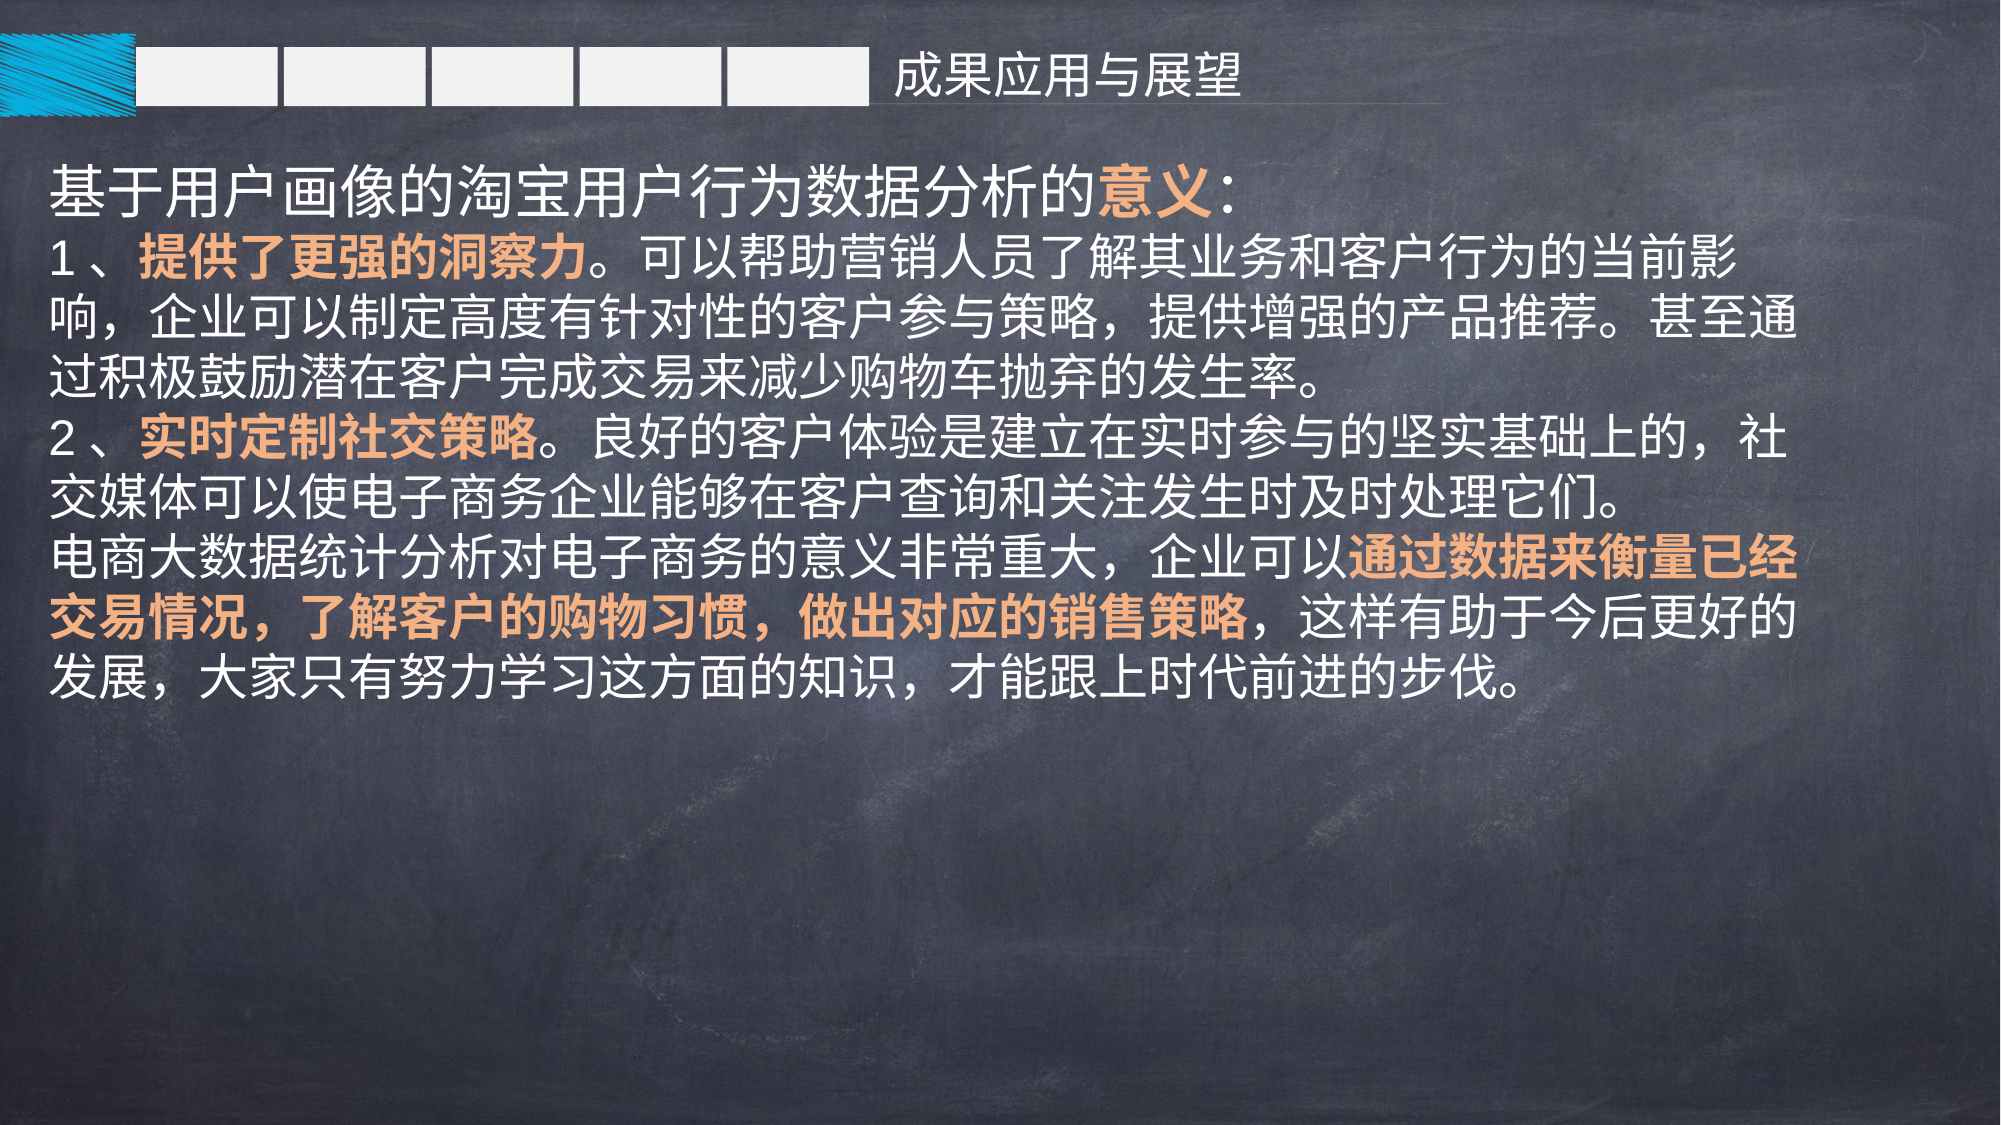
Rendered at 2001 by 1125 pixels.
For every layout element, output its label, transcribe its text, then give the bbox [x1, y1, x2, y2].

picture [0, 0, 2001, 1125]
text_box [0, 33, 1449, 117]
text_box 基于用户画像的淘宝用户行为数据分析的意义： 1、提供了更强的洞察力。可以帮助营销人员了解其业务和客户行为的当前影响，企业可以制定高度有针对性的客户参与策略，提供增强的产品推荐。甚至通过积极鼓励潜在客户完成交易来减少购物车抛弃的发生率。 2、实时定制社交策略。良好的客户体验是建立在实时参与的坚实基础上的，社交媒体可以使电子商务企业能够在客户查询和关注发生时及时处理它们。 电商大数据统计分析对电子商务的意义非常重大，企业可以通过数据来衡量已经交易情况，了解客户的购物习惯，做出对应的销售策略，这样有助于今后更好的发展，大家只有努力学习这方面的知识，才能跟上时代前进的步伐。 [33, 147, 1835, 713]
